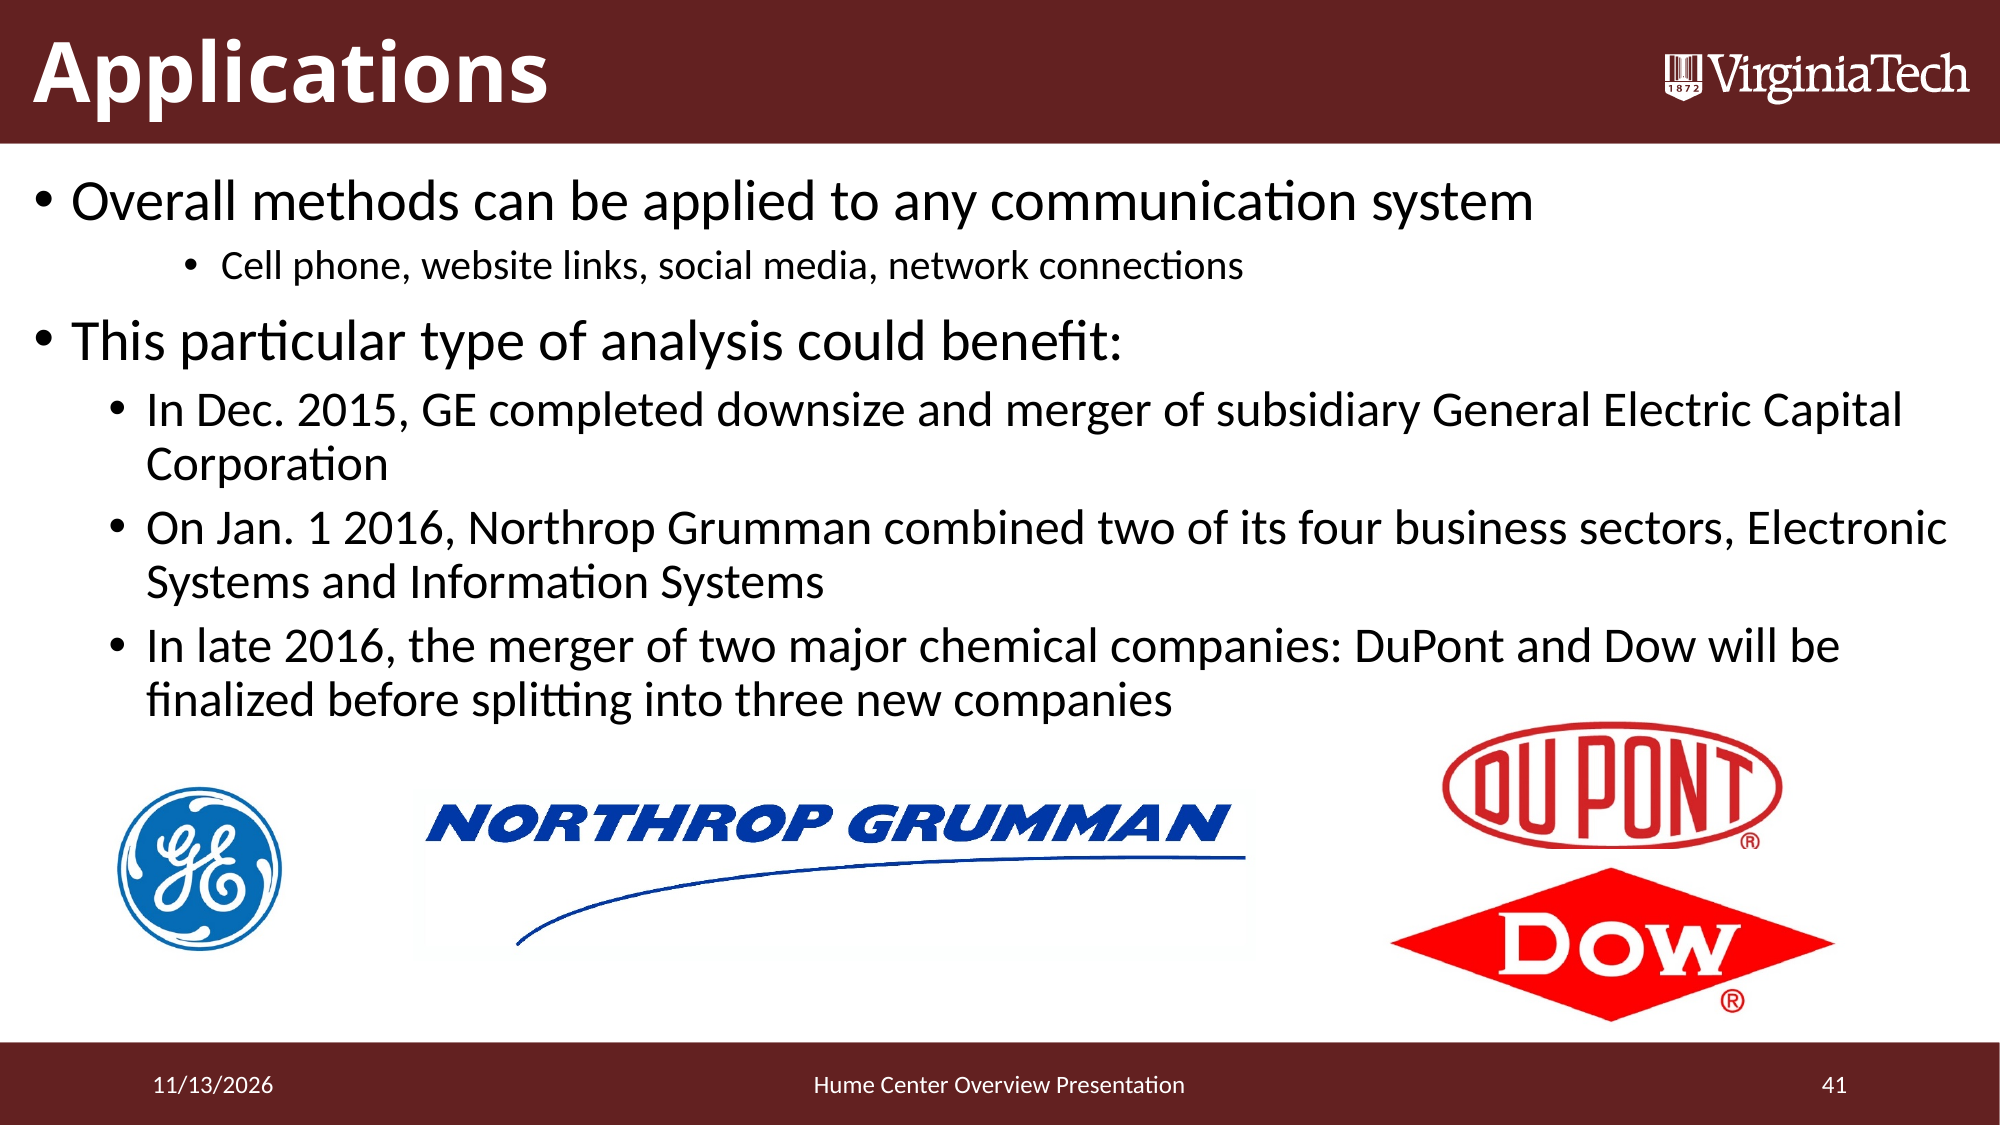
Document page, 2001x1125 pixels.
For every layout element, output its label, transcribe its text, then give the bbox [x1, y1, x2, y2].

picture [413, 789, 1256, 961]
list Overall methods can be applied to any communication system Cell phone, website links, social media, network connections This particular type of analysis could benefit: In Dec. 2015, GE completed downsize and merger of subsidiary General Electric Capital Corporation On Jan. 1 2016, Northrop Grumman combined two of its four business sectors, Electronic Systems and Information Systems In late 2016, the merger of two major chemical companies: DuPont and Dow will be finalized before splitting into three new companies [18, 162, 1981, 1032]
picture [1364, 712, 1863, 1042]
picture [1665, 52, 1970, 105]
picture [99, 774, 300, 975]
slide_number 41 [1412, 1053, 1863, 1114]
title Applications [18, 19, 1650, 133]
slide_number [137, 1053, 588, 1114]
footer Hume Center Overview Presentation [662, 1053, 1338, 1114]
